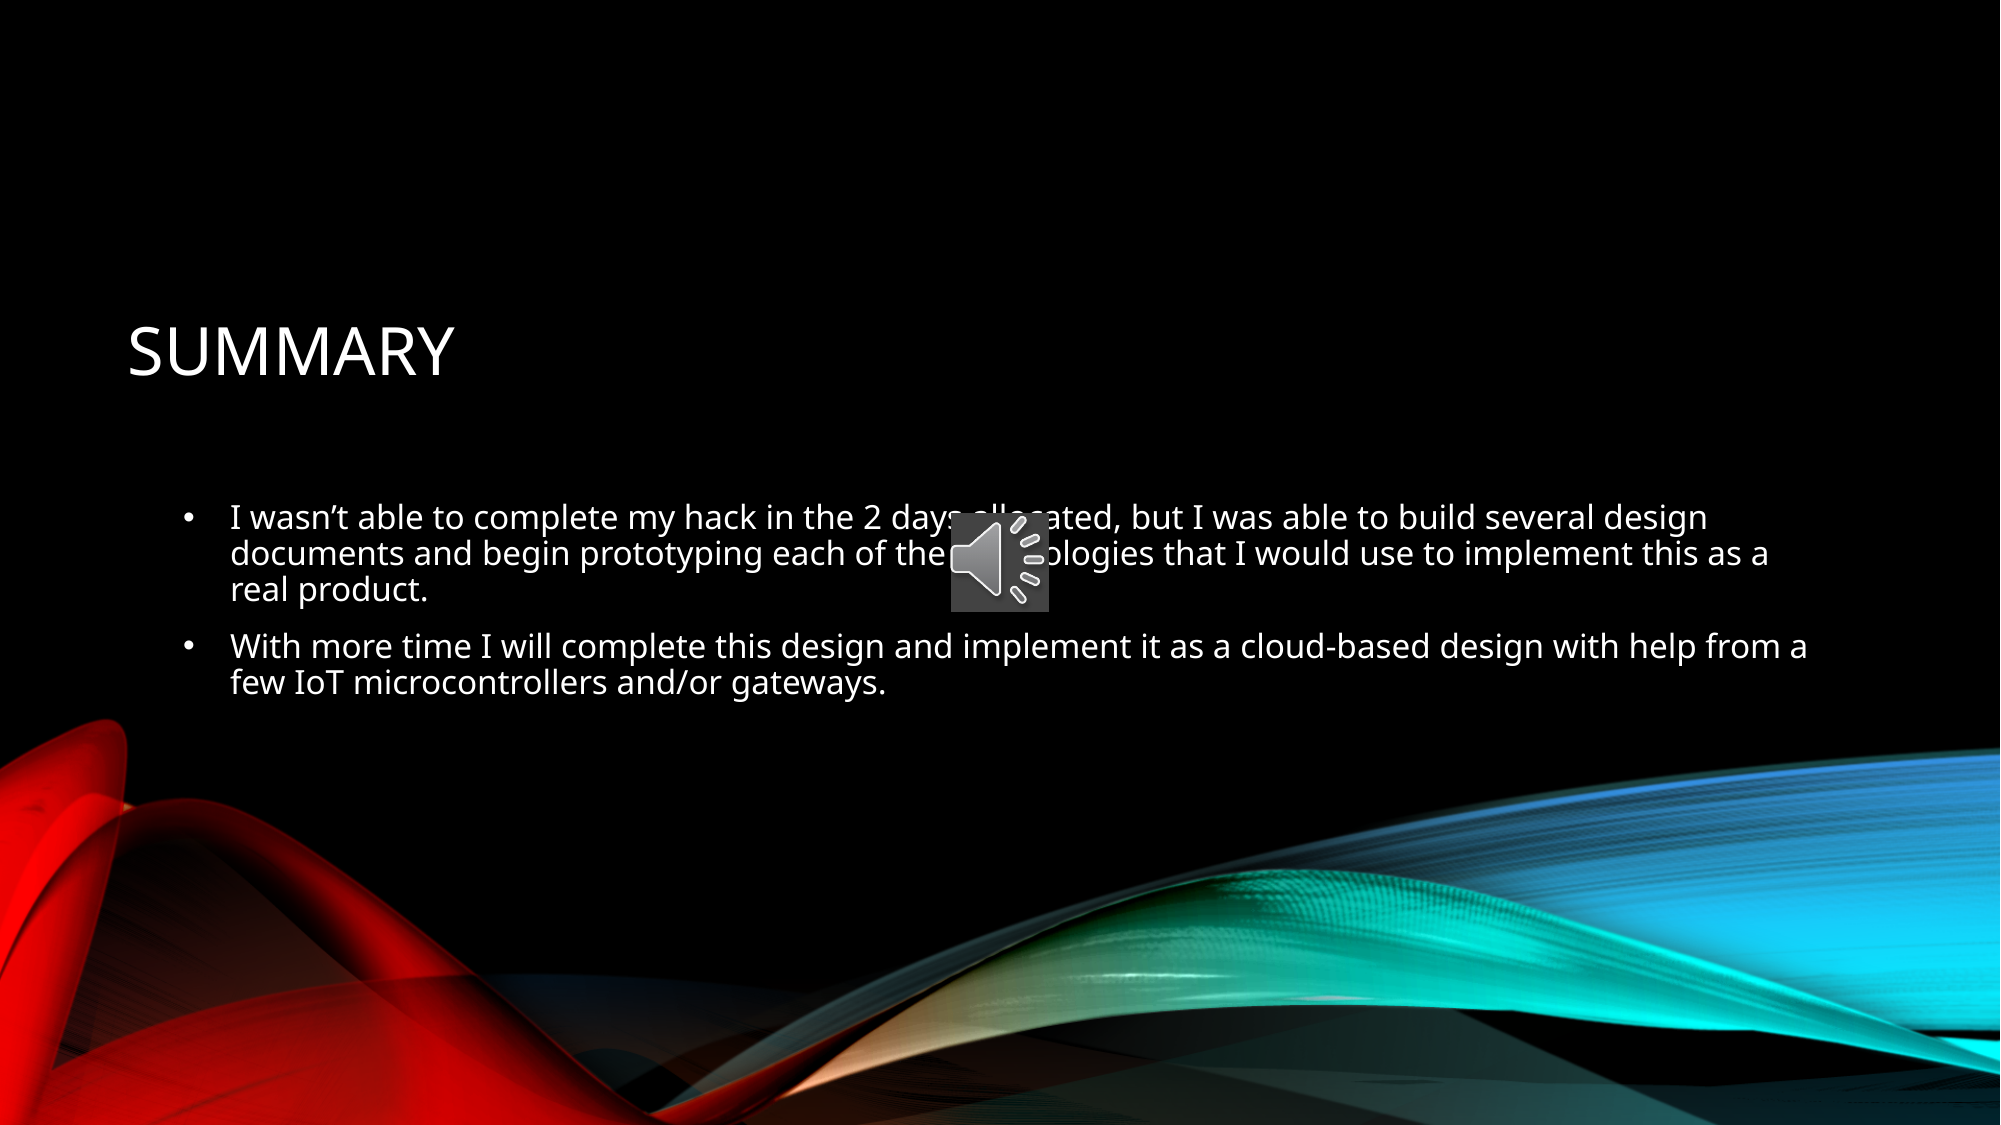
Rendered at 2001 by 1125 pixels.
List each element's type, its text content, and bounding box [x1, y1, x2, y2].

list I wasn’t able to complete my hack in the 2 days allocated, but I was able to build several design documents and begin prototyping each of the technologies that I would use to implement this as a real product. With more time I will complete this design and implement it as a cloud-based design with help from a few IoT microcontrollers and/or gateways. [168, 439, 1830, 763]
picture [0, 717, 2000, 1125]
picture [949, 512, 1051, 613]
title Summary [112, 123, 1888, 584]
